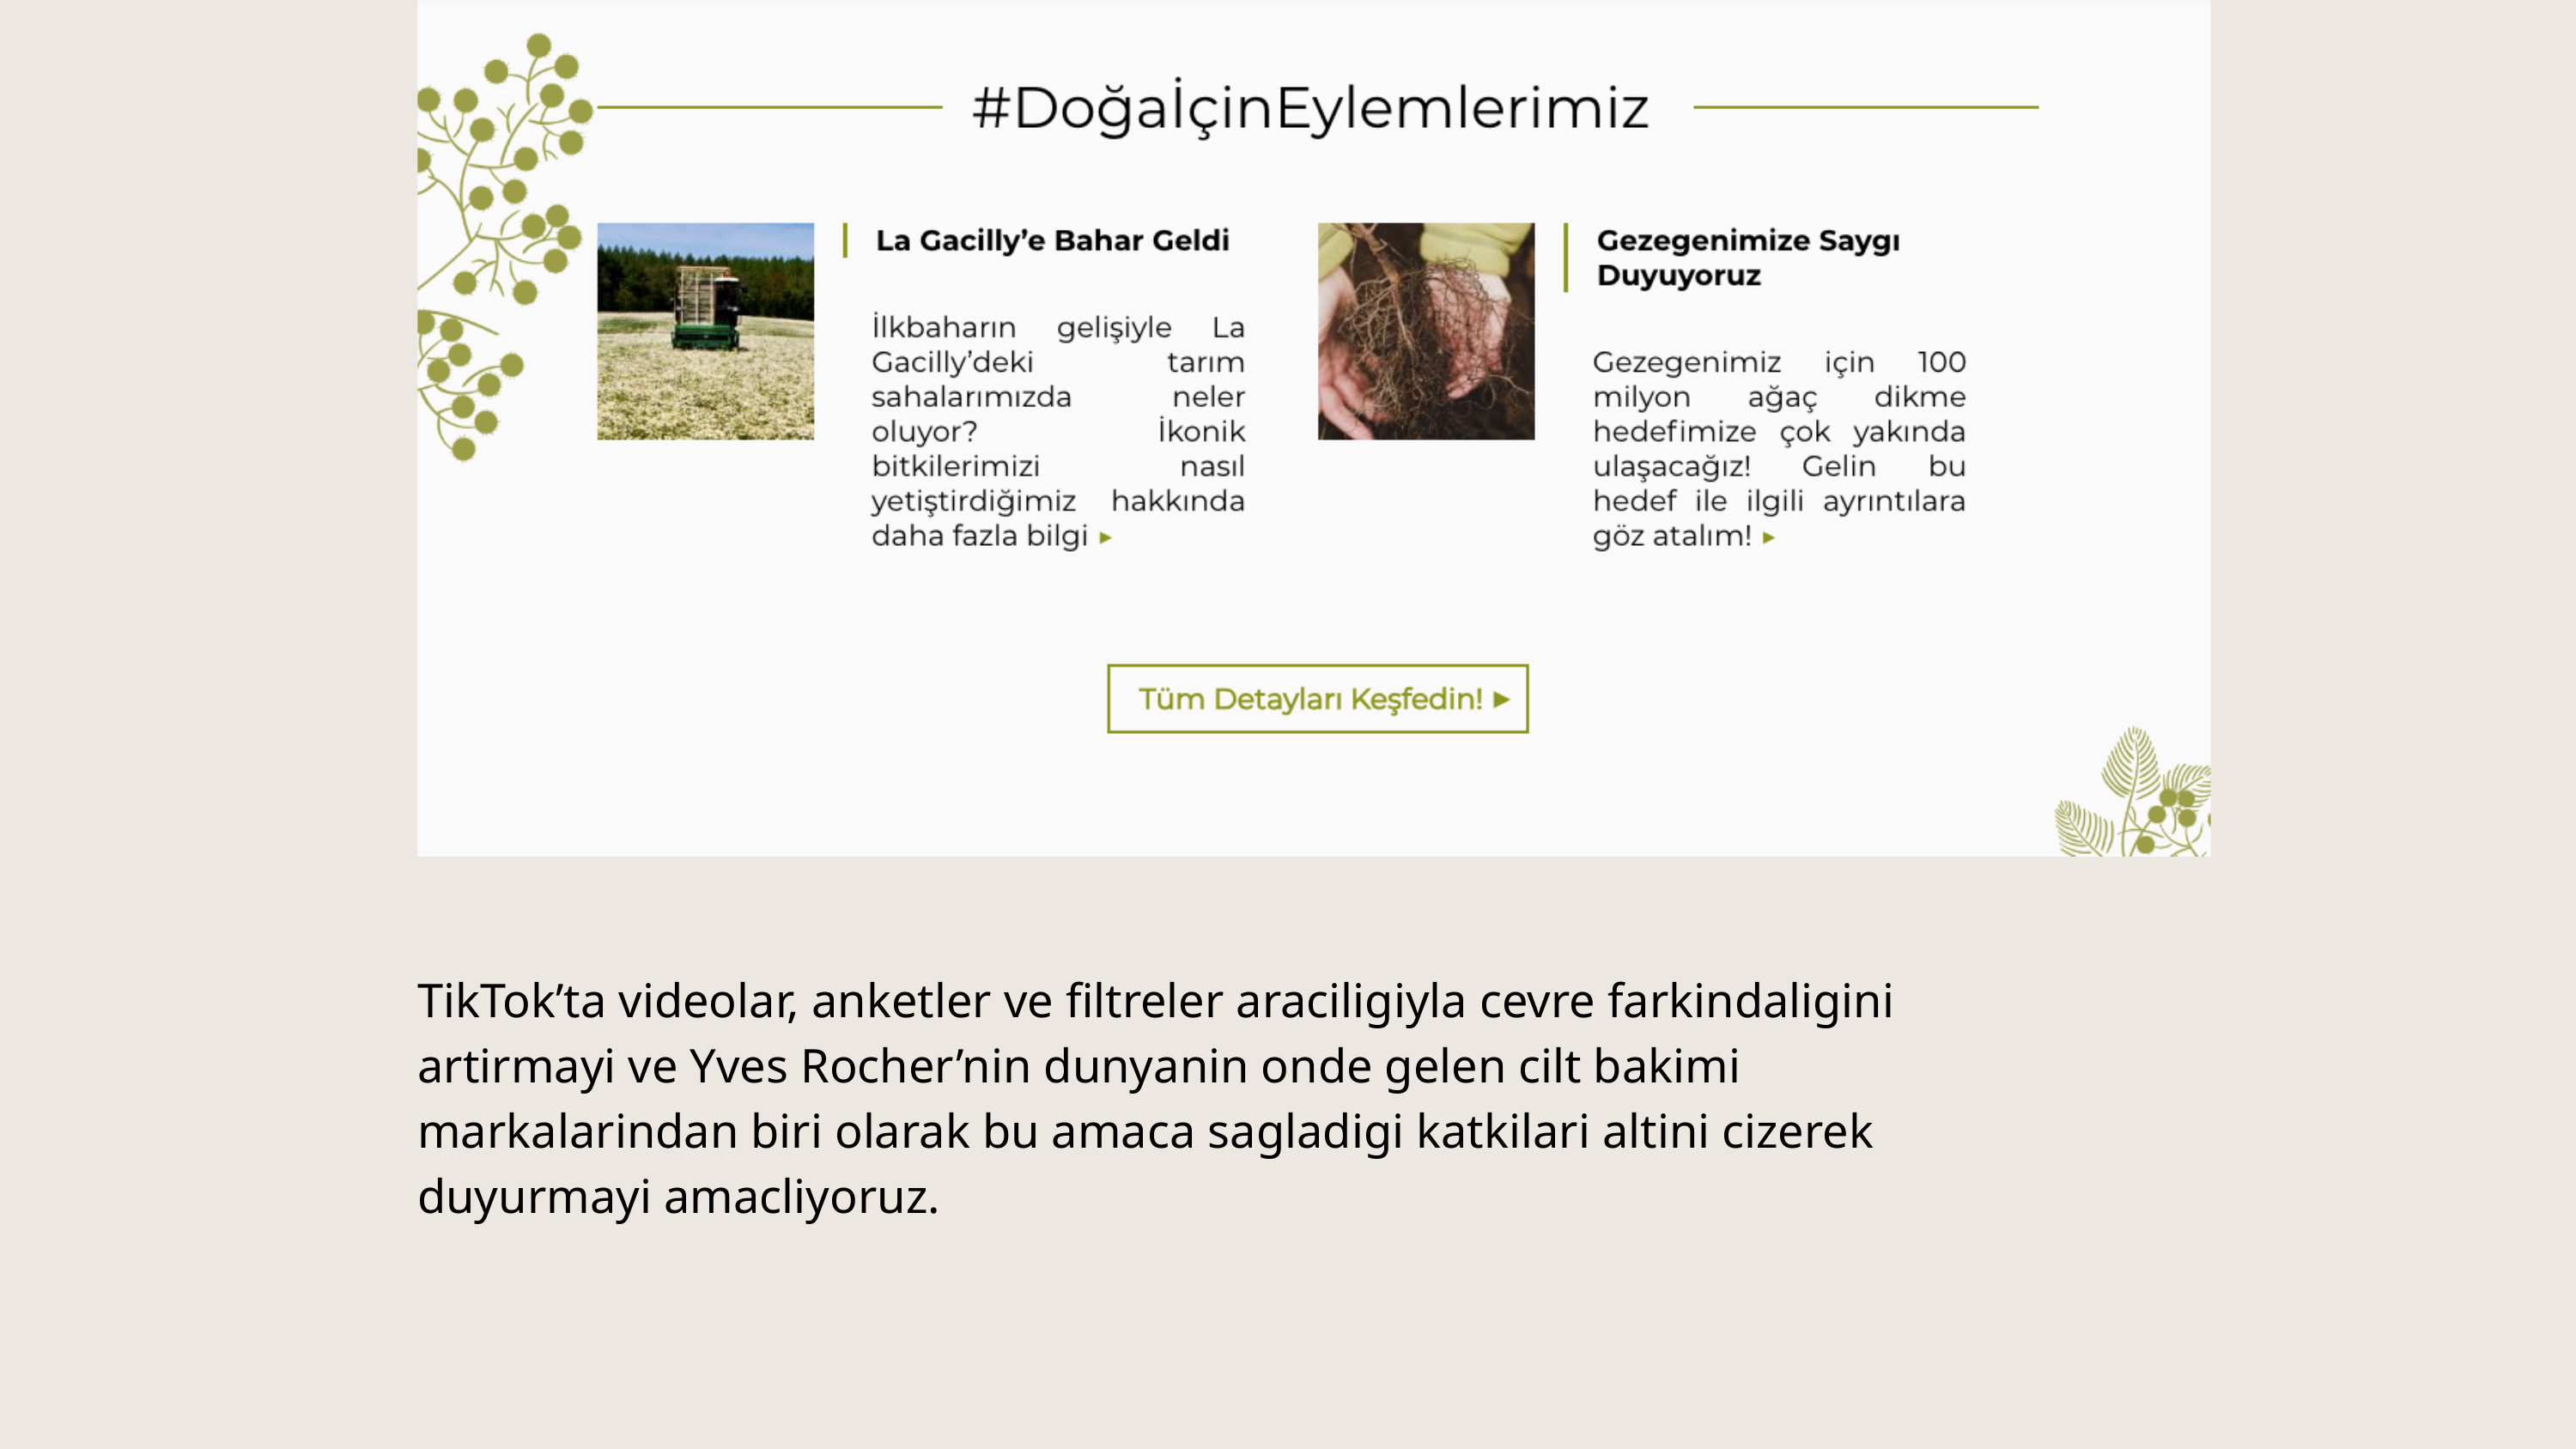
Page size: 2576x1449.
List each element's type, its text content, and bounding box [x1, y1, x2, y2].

text_box [417, 0, 2211, 857]
text_box TikTok’ta videolar, anketler ve filtreler araciligiyla cevre farkindaligini artirmayi ve Yves Rocher’nin dunyanin onde gelen cilt bakimi markalarindan biri olarak bu amaca sagladigi katkilari altini cizerek duyurmayi amacliyoruz. [417, 961, 2076, 1222]
